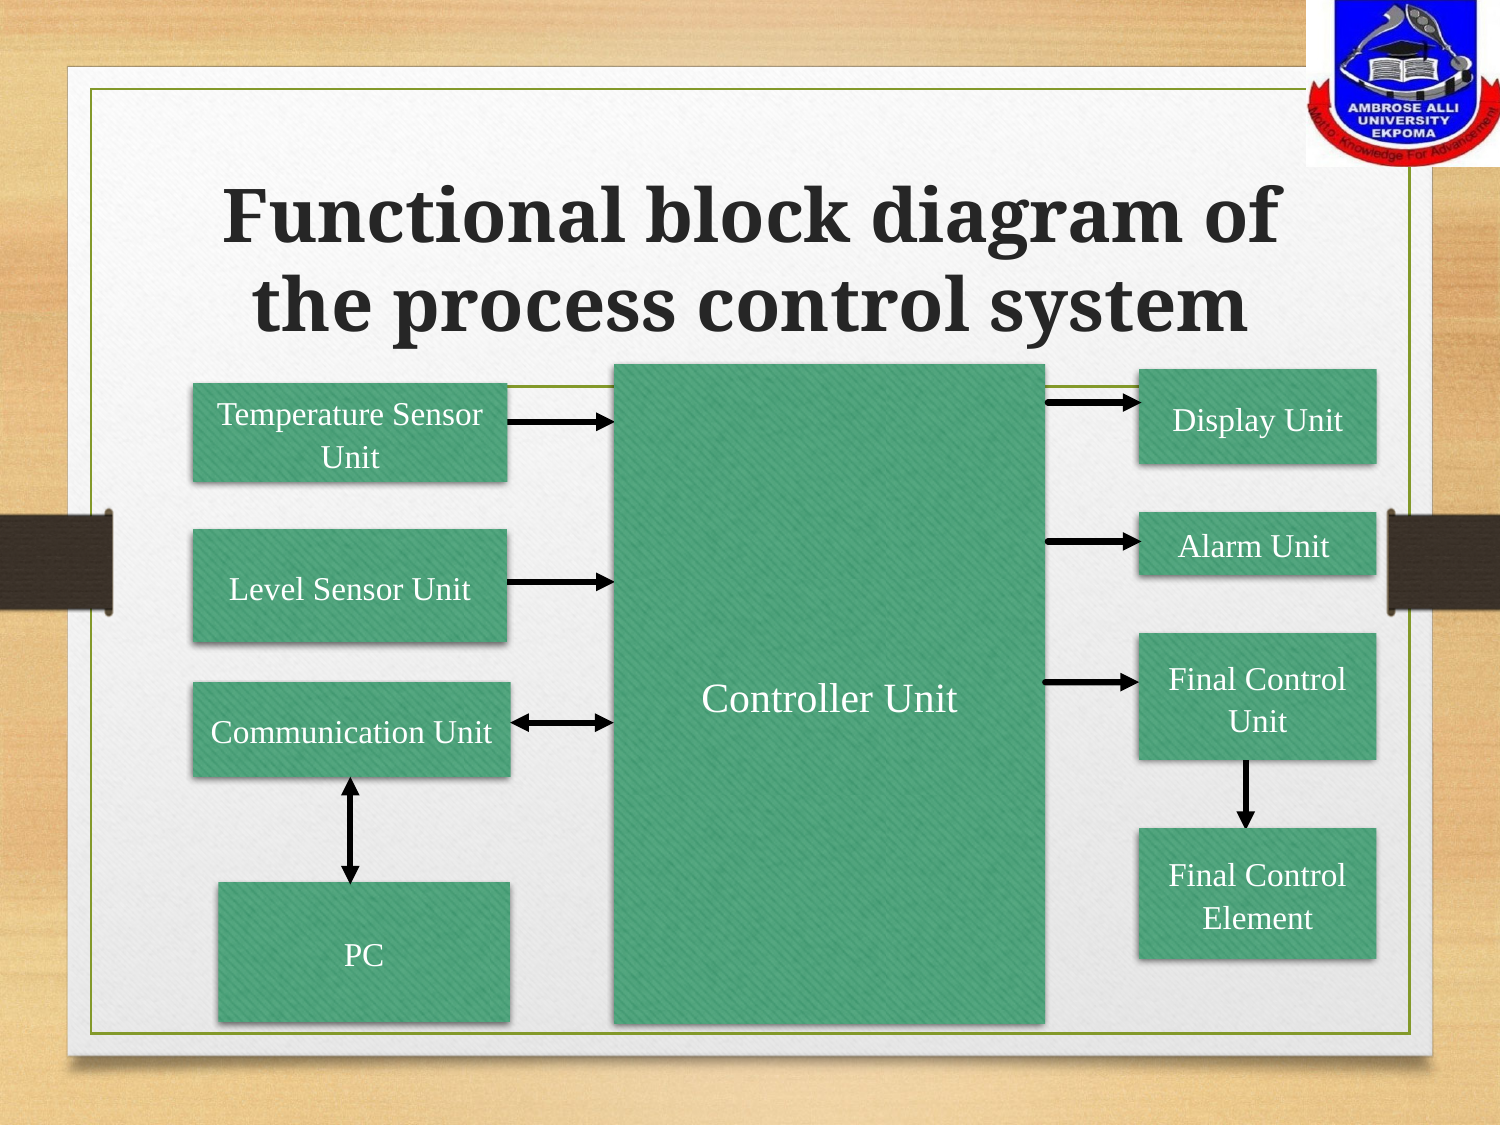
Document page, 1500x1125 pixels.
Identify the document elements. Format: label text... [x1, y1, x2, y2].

title Functional block diagram of the process control system [193, 150, 1309, 363]
picture [0, 0, 1500, 1125]
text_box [192, 363, 1377, 1024]
